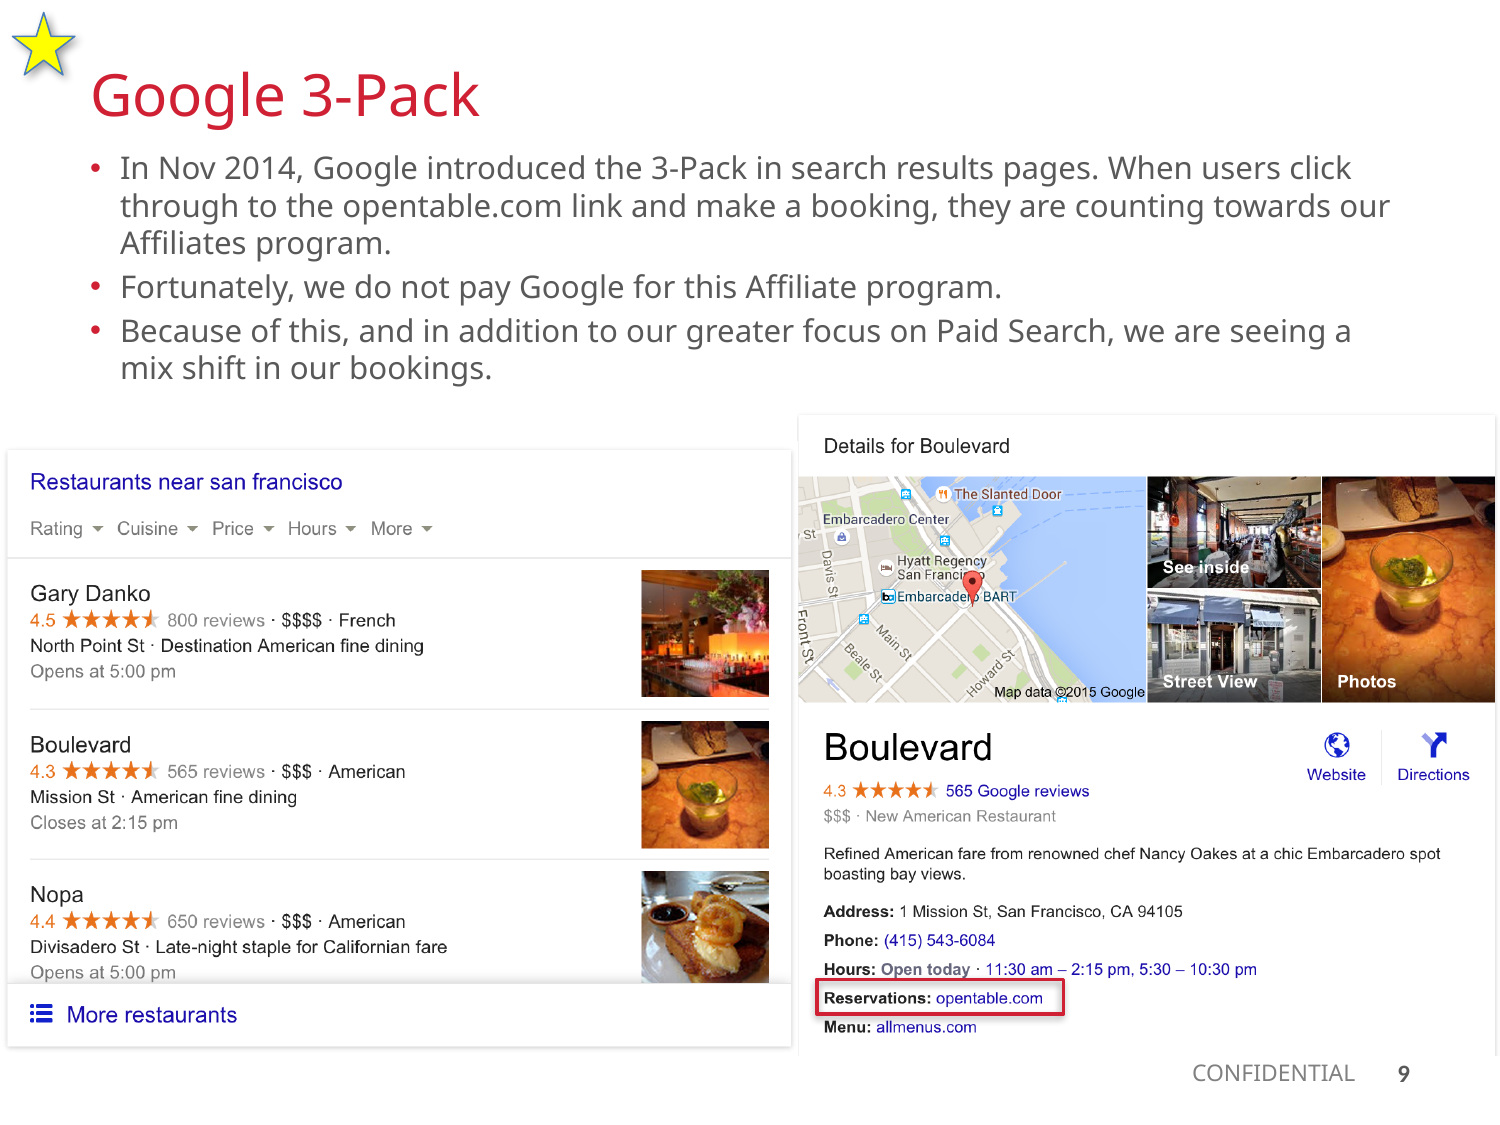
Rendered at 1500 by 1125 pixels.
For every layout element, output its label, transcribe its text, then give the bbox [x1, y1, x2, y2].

picture [0, 410, 1500, 1057]
slide_number 9 [1361, 1064, 1425, 1103]
list Google 3-Pack [75, 51, 1425, 141]
list In Nov 2014, Google introduced the 3-Pack in search results pages. When users click through to the opentable.com link and make a booking, they are counting towards our Affiliates program. Fortunately, we do not pay Google for this Affiliate program. Because of this, and in addition to our greater focus on Paid Search, we are seeing a mix shift in our bookings. [75, 141, 1425, 359]
text_box [11, 11, 76, 76]
